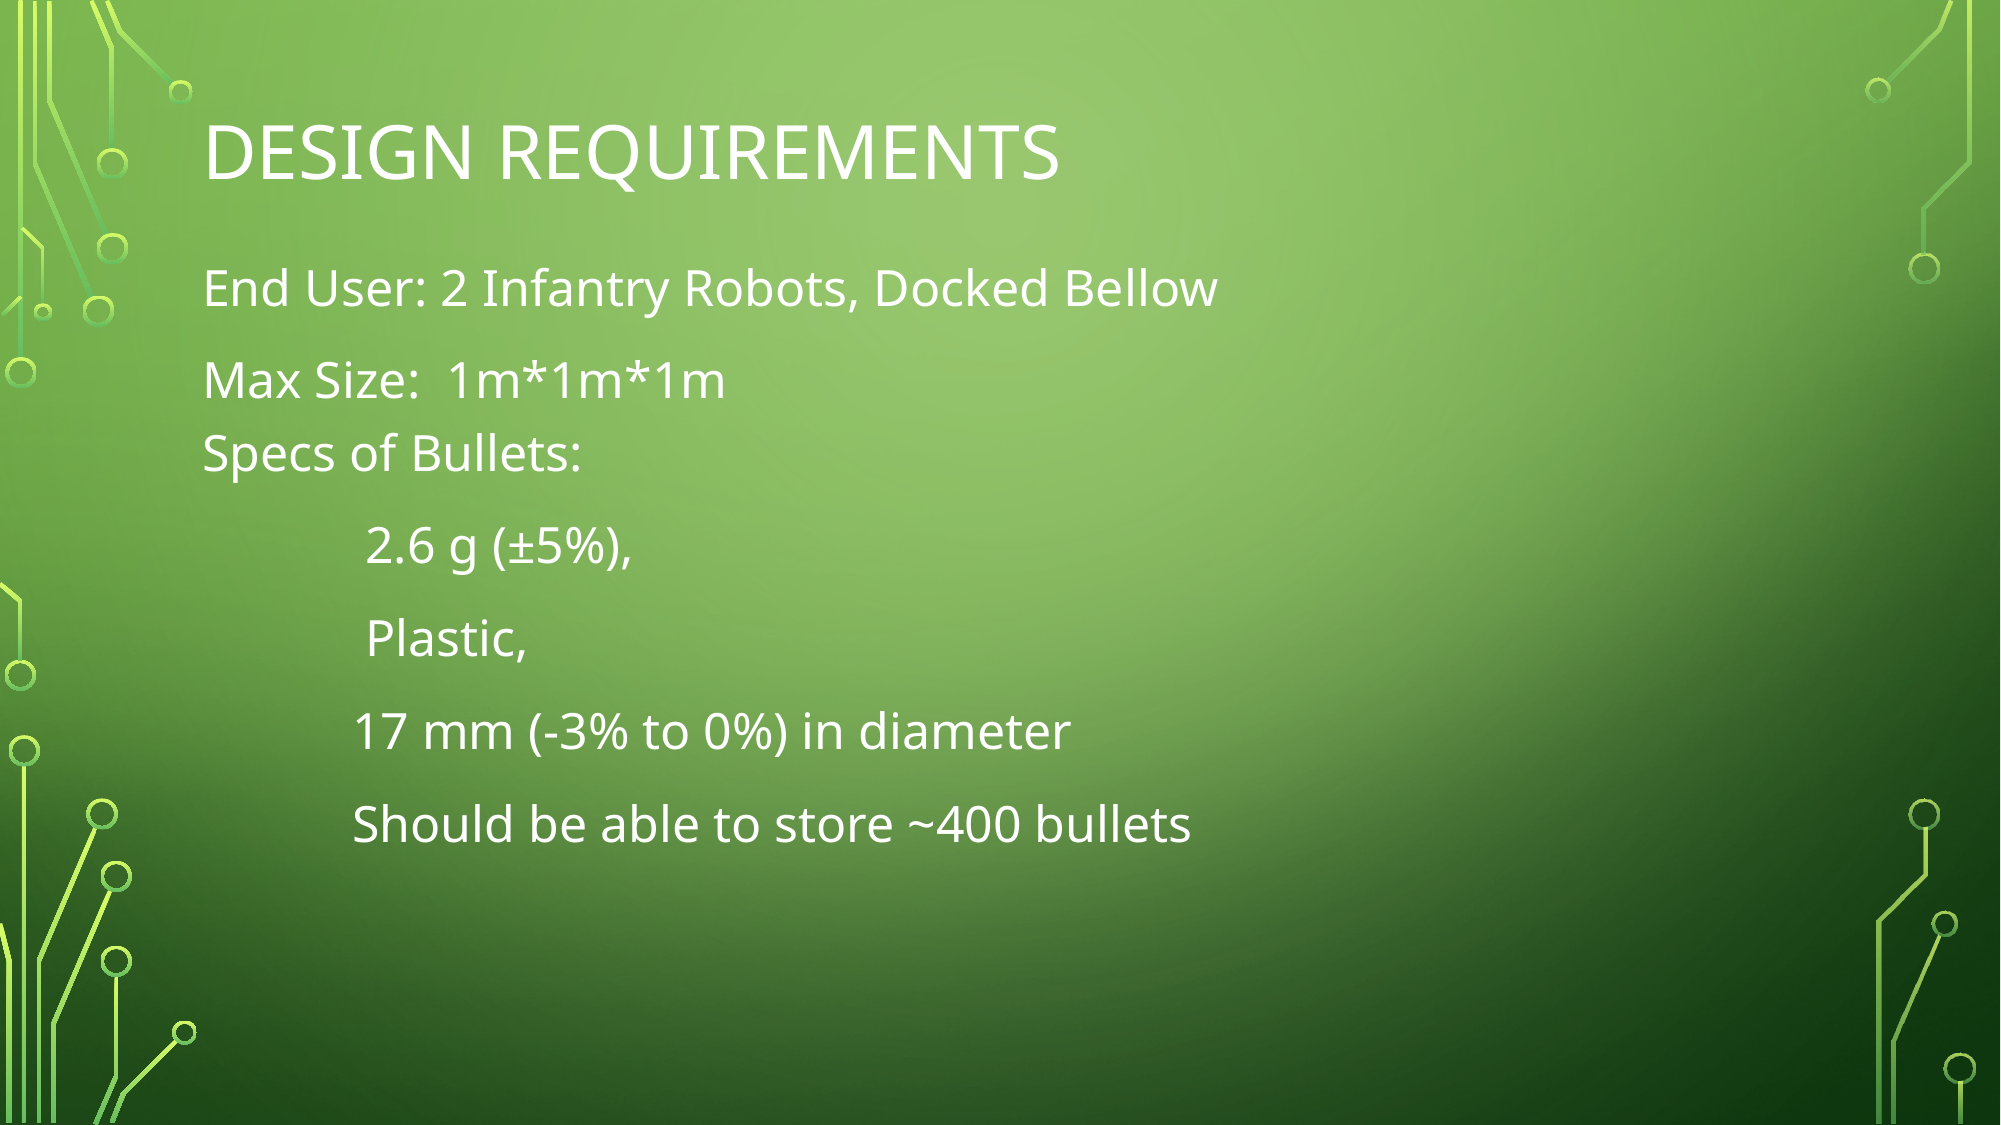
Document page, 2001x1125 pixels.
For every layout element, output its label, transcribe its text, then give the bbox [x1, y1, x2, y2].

title Design Requirements [187, 101, 1813, 210]
list End User: 2 Infantry Robots, Docked Bellow Max Size: 1m*1m*1m Specs of Bullets: 2.6 g (±5%), Plastic, 17 mm (-3% to 0%) in diameter Should be able to store ~400 bullets [187, 236, 1813, 950]
